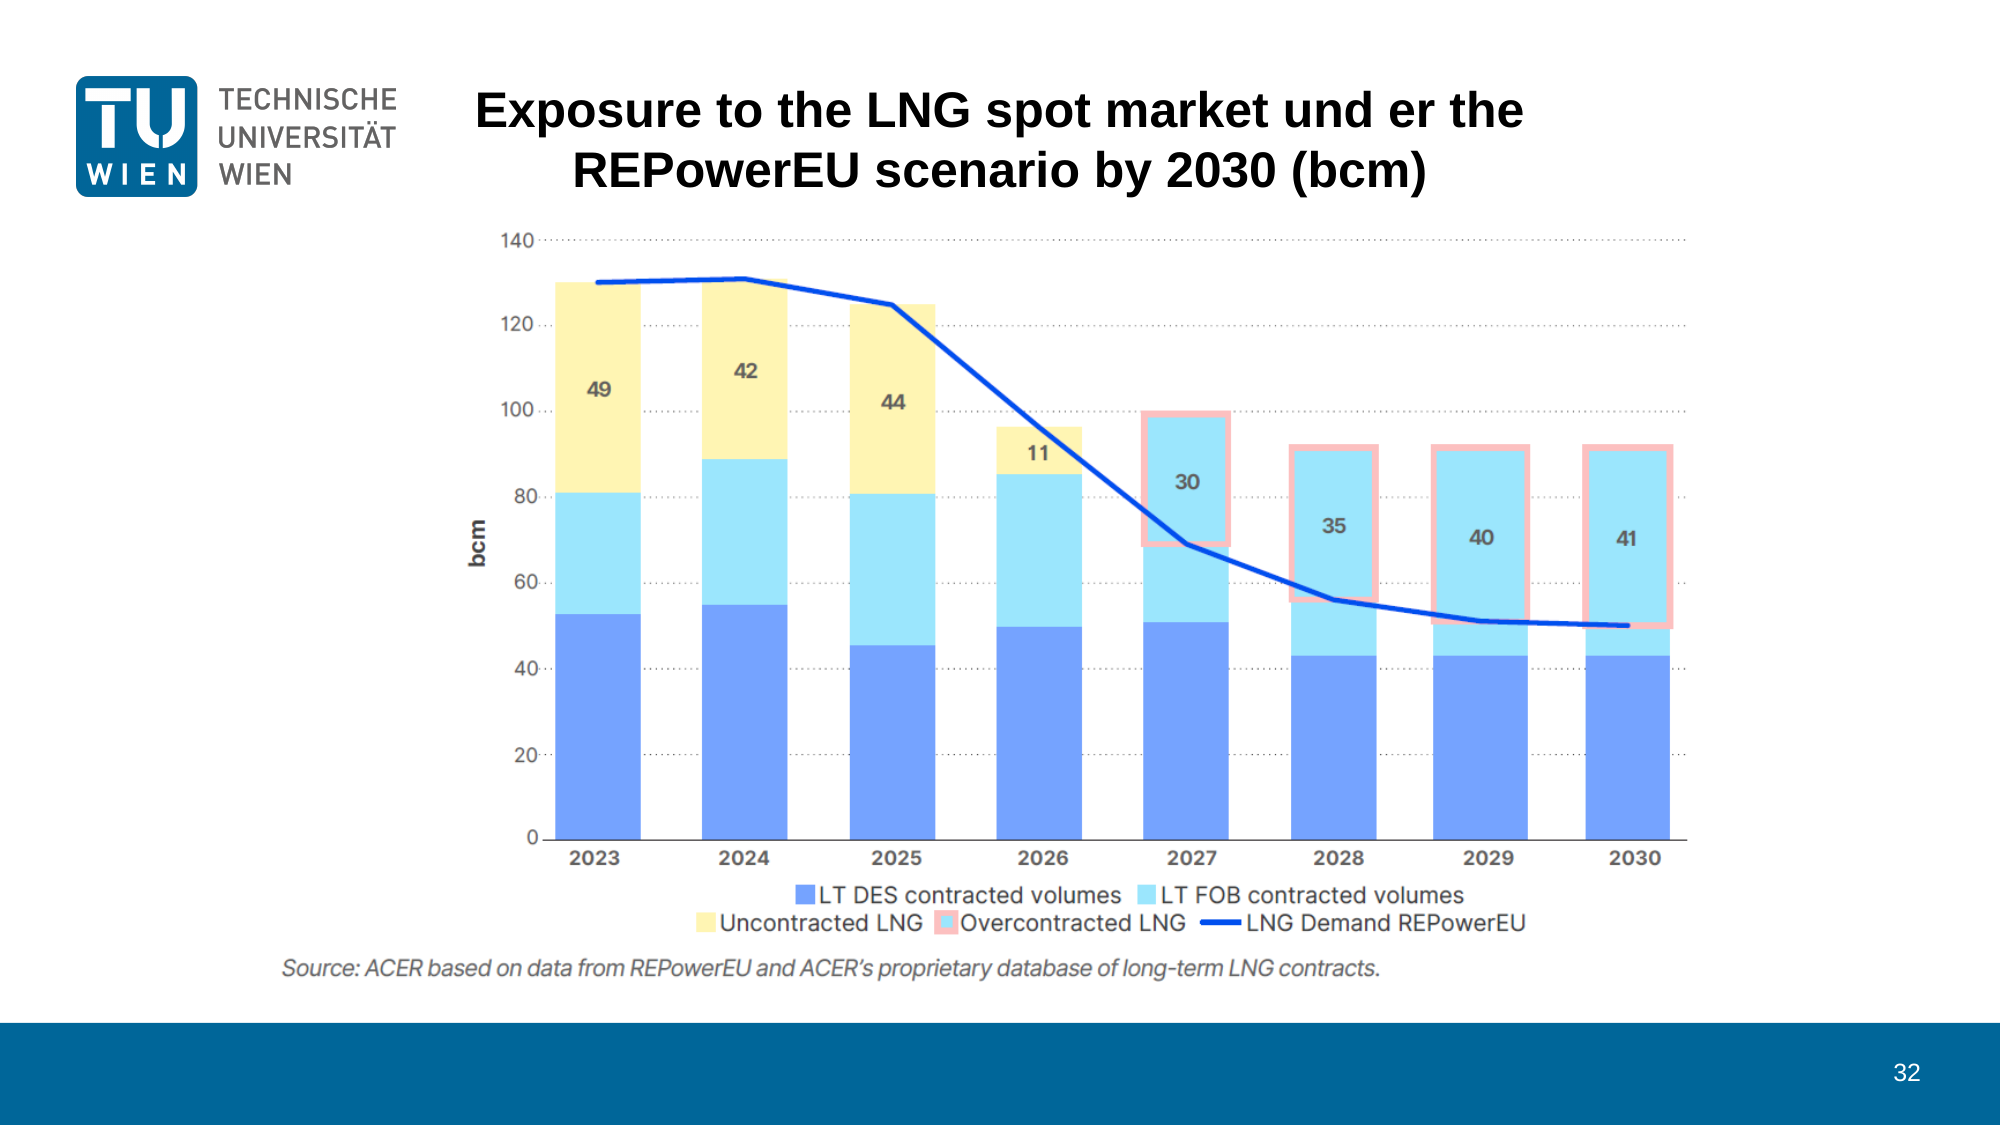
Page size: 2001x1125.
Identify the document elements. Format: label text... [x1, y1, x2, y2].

picture [76, 76, 83, 83]
picture [102, 105, 114, 147]
picture [86, 89, 130, 101]
picture [169, 164, 184, 184]
picture [277, 222, 1723, 990]
picture [163, 89, 184, 147]
picture [88, 164, 112, 184]
picture [191, 76, 376, 197]
text_box Exposure to the LNG spot market und er the REPowerEU scenario by 2030 (bcm) [376, 69, 1624, 205]
slide_number 32 [1785, 1047, 1922, 1095]
picture [137, 89, 158, 147]
picture [142, 164, 155, 184]
